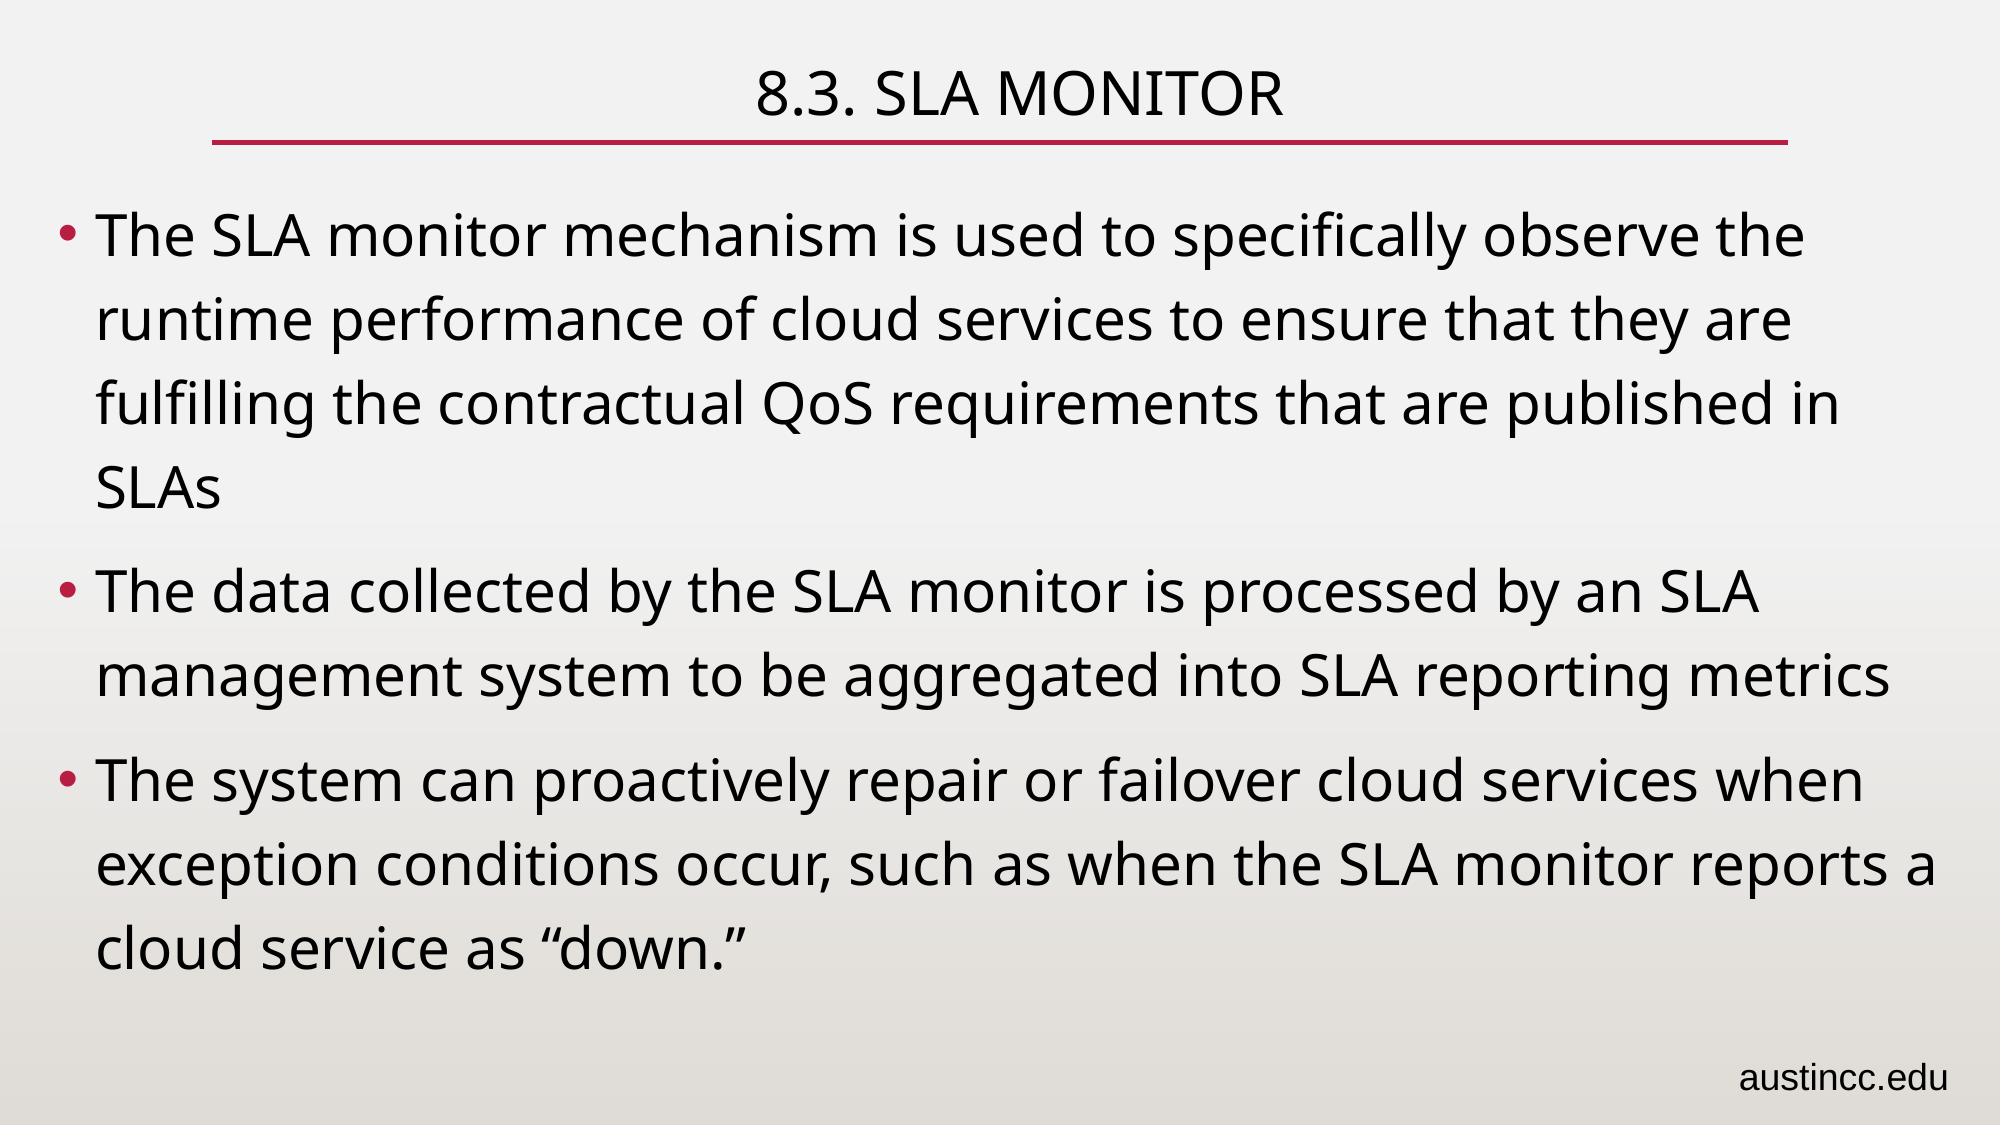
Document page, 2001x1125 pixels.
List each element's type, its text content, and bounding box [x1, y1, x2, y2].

title 8.3. SLA Monitor [232, 54, 1808, 137]
list The SLA monitor mechanism is used to specifically observe the runtime performance of cloud services to ensure that they are fulfilling the contractual QoS requirements that are published in SLAs The data collected by the SLA monitor is processed by an SLA management system to be aggregated into SLA reporting metrics The system can proactively repair or failover cloud services when exception conditions occur, such as when the SLA monitor reports a cloud service as “down.” [42, 176, 1955, 1016]
